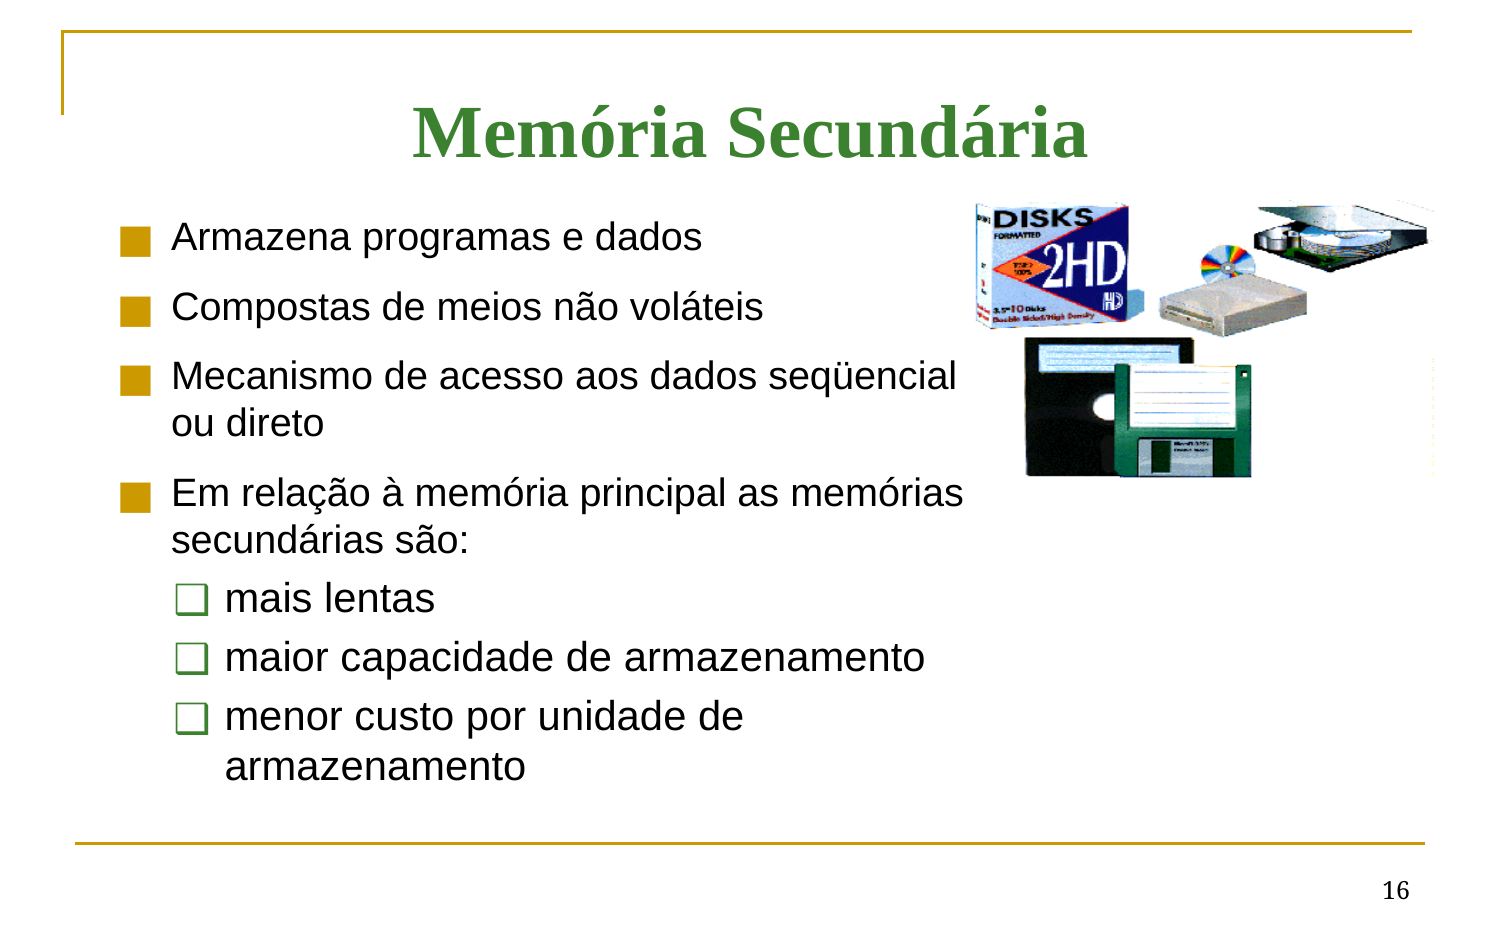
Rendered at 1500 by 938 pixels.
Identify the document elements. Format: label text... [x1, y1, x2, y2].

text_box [968, 199, 1434, 483]
text_box ‹#› [1074, 853, 1425, 916]
text_box Armazena programas e dados Compostas de meios não voláteis Mecanismo de acesso aos dados seqüencial ou direto Em relação à memória principal as memórias secundárias são: mais lentas maior capacidade de armazenamento menor custo por unidade de armazenamento [99, 203, 1007, 809]
text_box Memória Secundária [120, 75, 1382, 163]
